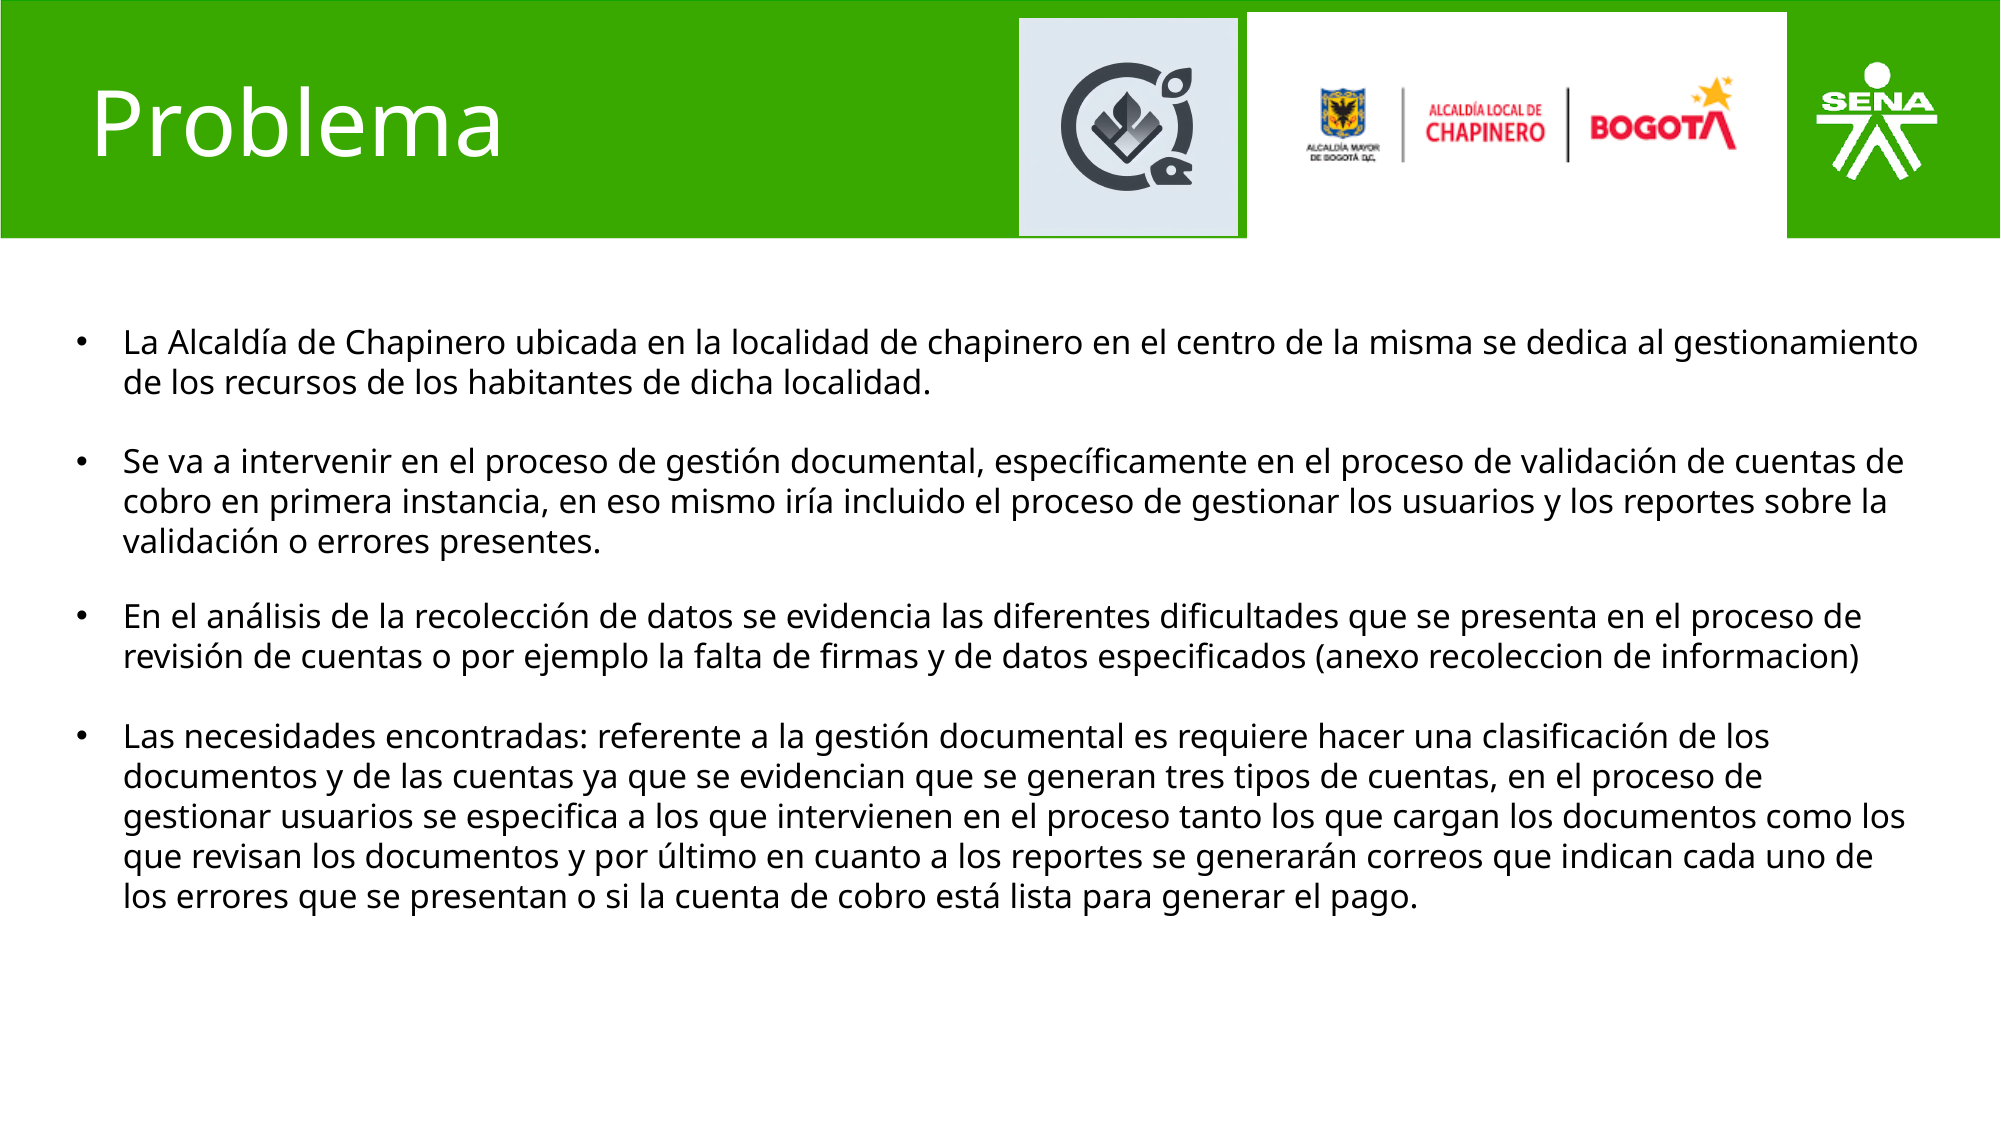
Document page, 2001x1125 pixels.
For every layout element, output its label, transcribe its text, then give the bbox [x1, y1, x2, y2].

title Problema [74, 18, 1017, 236]
picture [0, 0, 2001, 1125]
text_box La Alcaldía de Chapinero ubicada en la localidad de chapinero en el centro de la misma se dedica al gestionamiento de los recursos de los habitantes de dicha localidad. Se va a intervenir en el proceso de gestión documental, específicamente en el proceso de validación de cuentas de cobro en primera instancia, en eso mismo iría incluido el proceso de gestionar los usuarios y los reportes sobre la validación o errores presentes. En el análisis de la recolección de datos se evidencia las diferentes dificultades que se presenta en el proceso de revisión de cuentas o por ejemplo la falta de firmas y de datos especificados (anexo recoleccion de informacion) Las necesidades encontradas: referente a la gestión documental es requiere hacer una clasificación de los documentos y de las cuentas ya que se evidencian que se generan tres tipos de cuentas, en el proceso de gestionar usuarios se especifica a los que intervienen en el proceso tanto los que cargan los documentos como los que revisan los documentos y por último en cuanto a los reportes se generarán correos que indican cada uno de los errores que se presentan o si la cuenta de cobro está lista para generar el pago. [61, 273, 1939, 958]
title Problema [1792, 18, 1800, 236]
